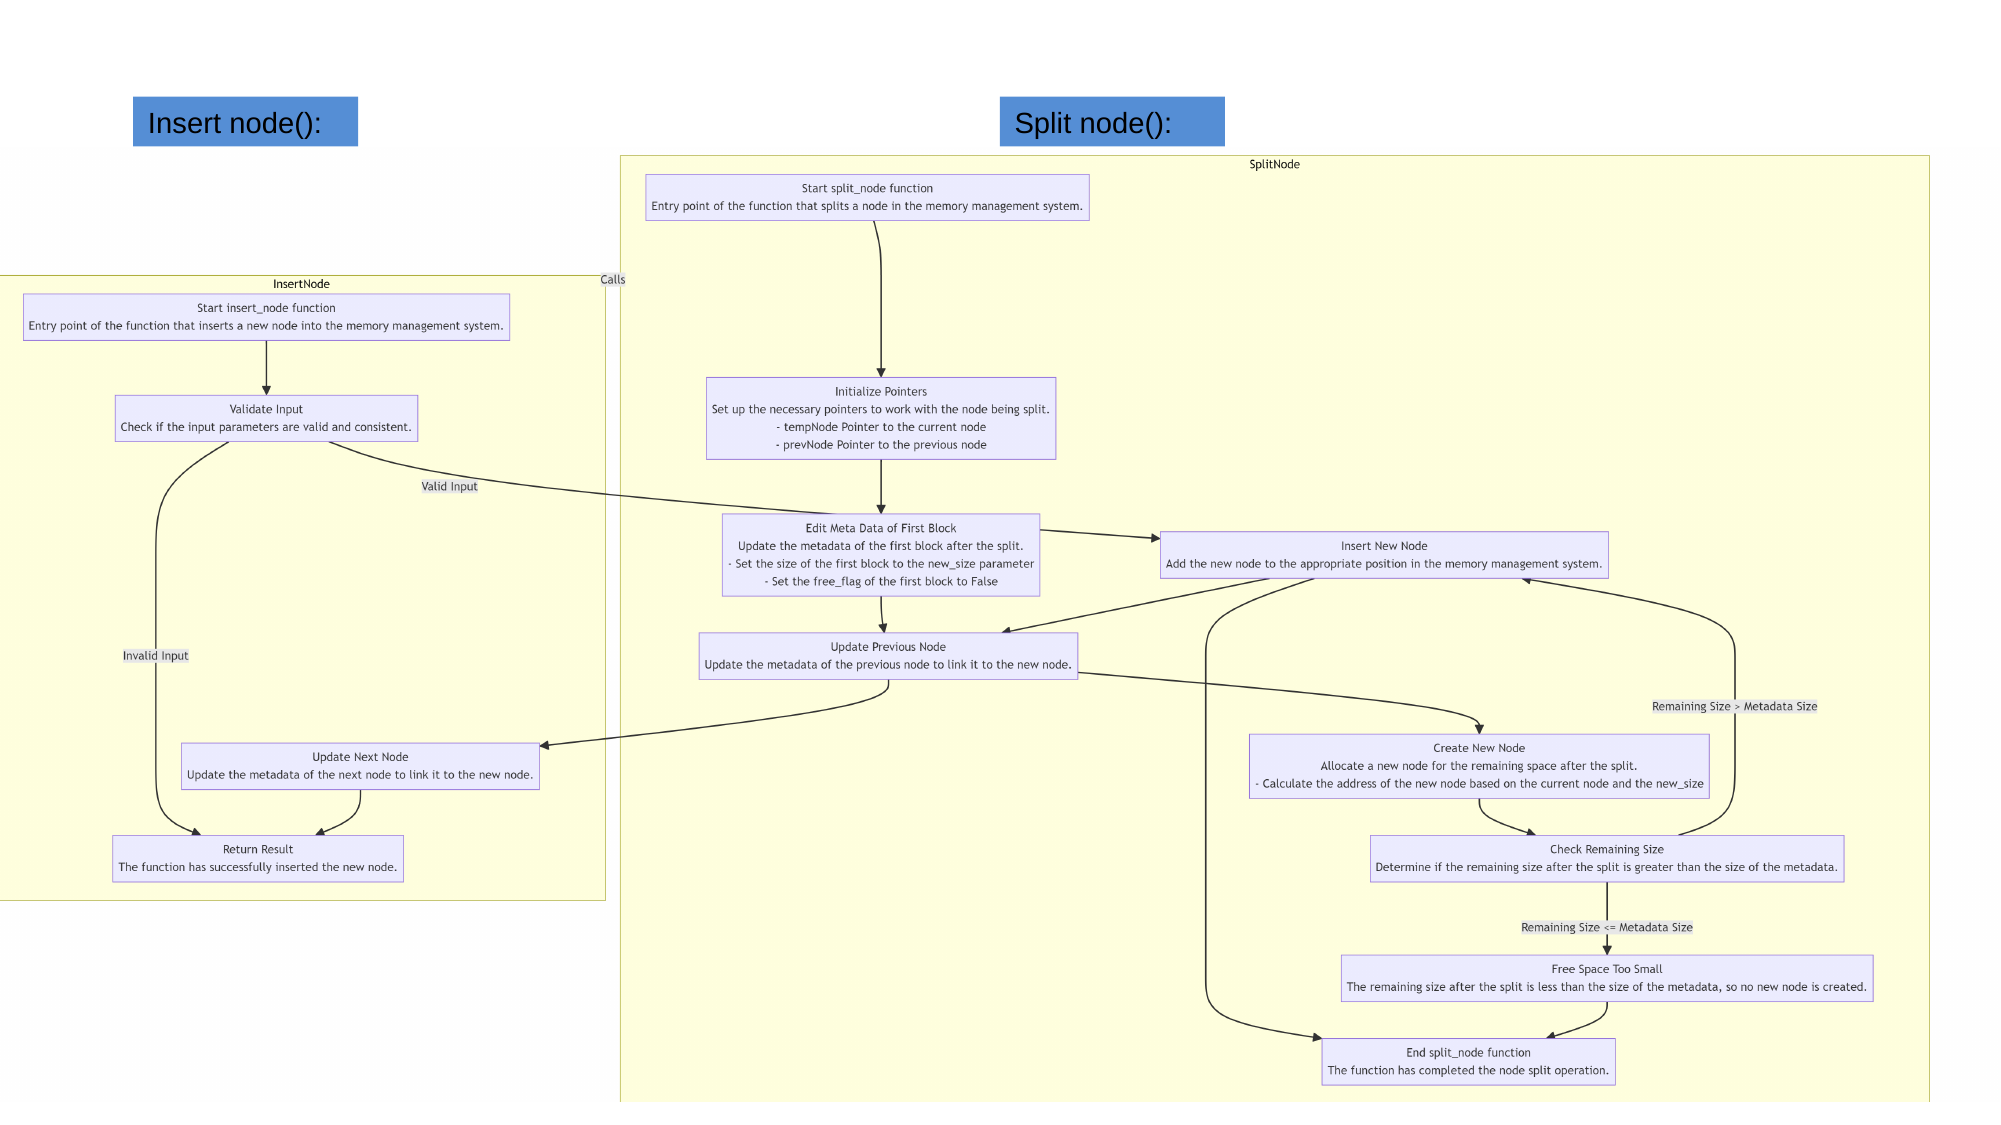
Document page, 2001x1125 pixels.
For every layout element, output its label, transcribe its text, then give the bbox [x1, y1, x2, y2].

picture [0, 147, 2000, 1102]
text_box Split node(): [999, 96, 1225, 145]
text_box Insert node(): [133, 96, 359, 145]
